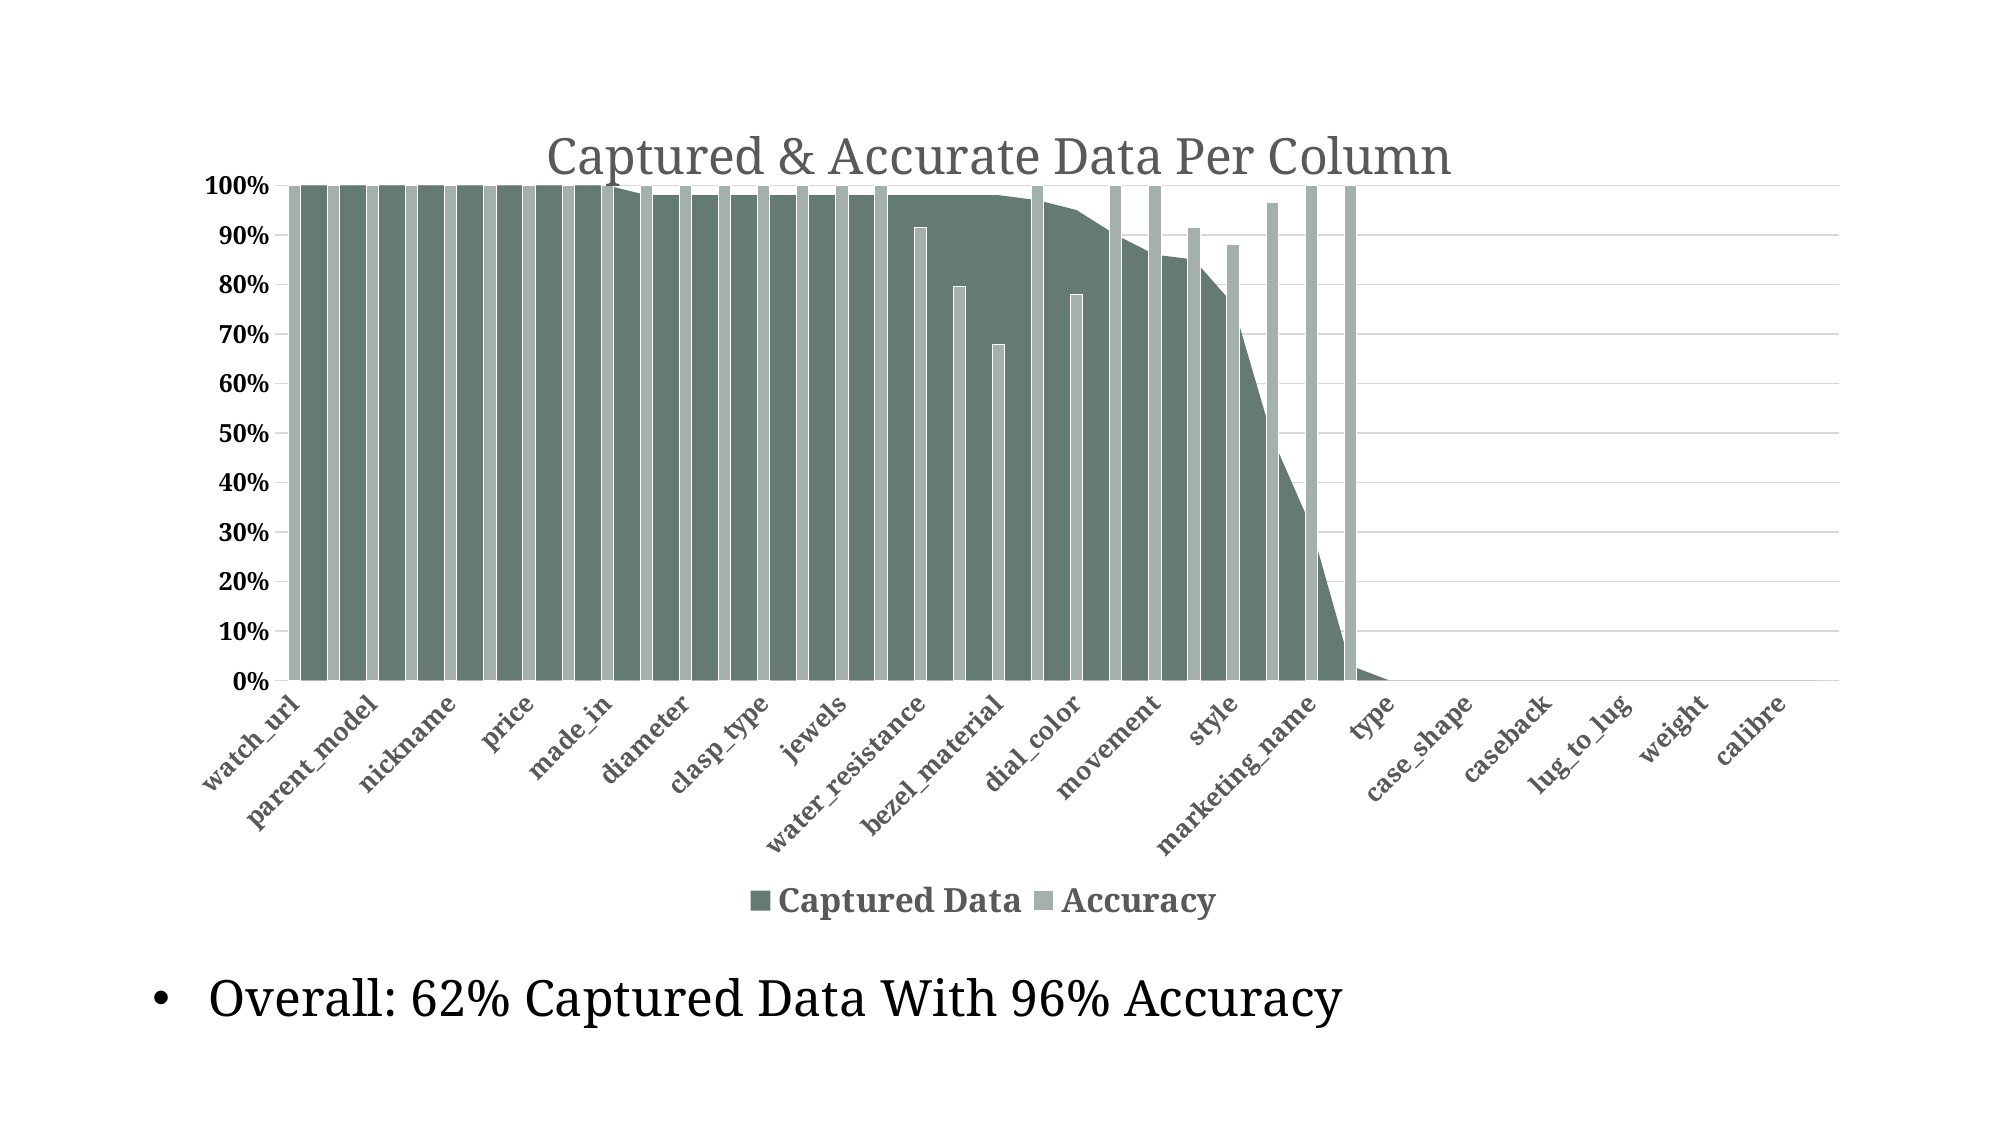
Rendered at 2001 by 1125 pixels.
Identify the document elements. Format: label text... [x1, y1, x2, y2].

chart [137, 81, 1863, 935]
title Overall: 62% Captured Data With 96% Accuracy [137, 935, 1863, 1066]
